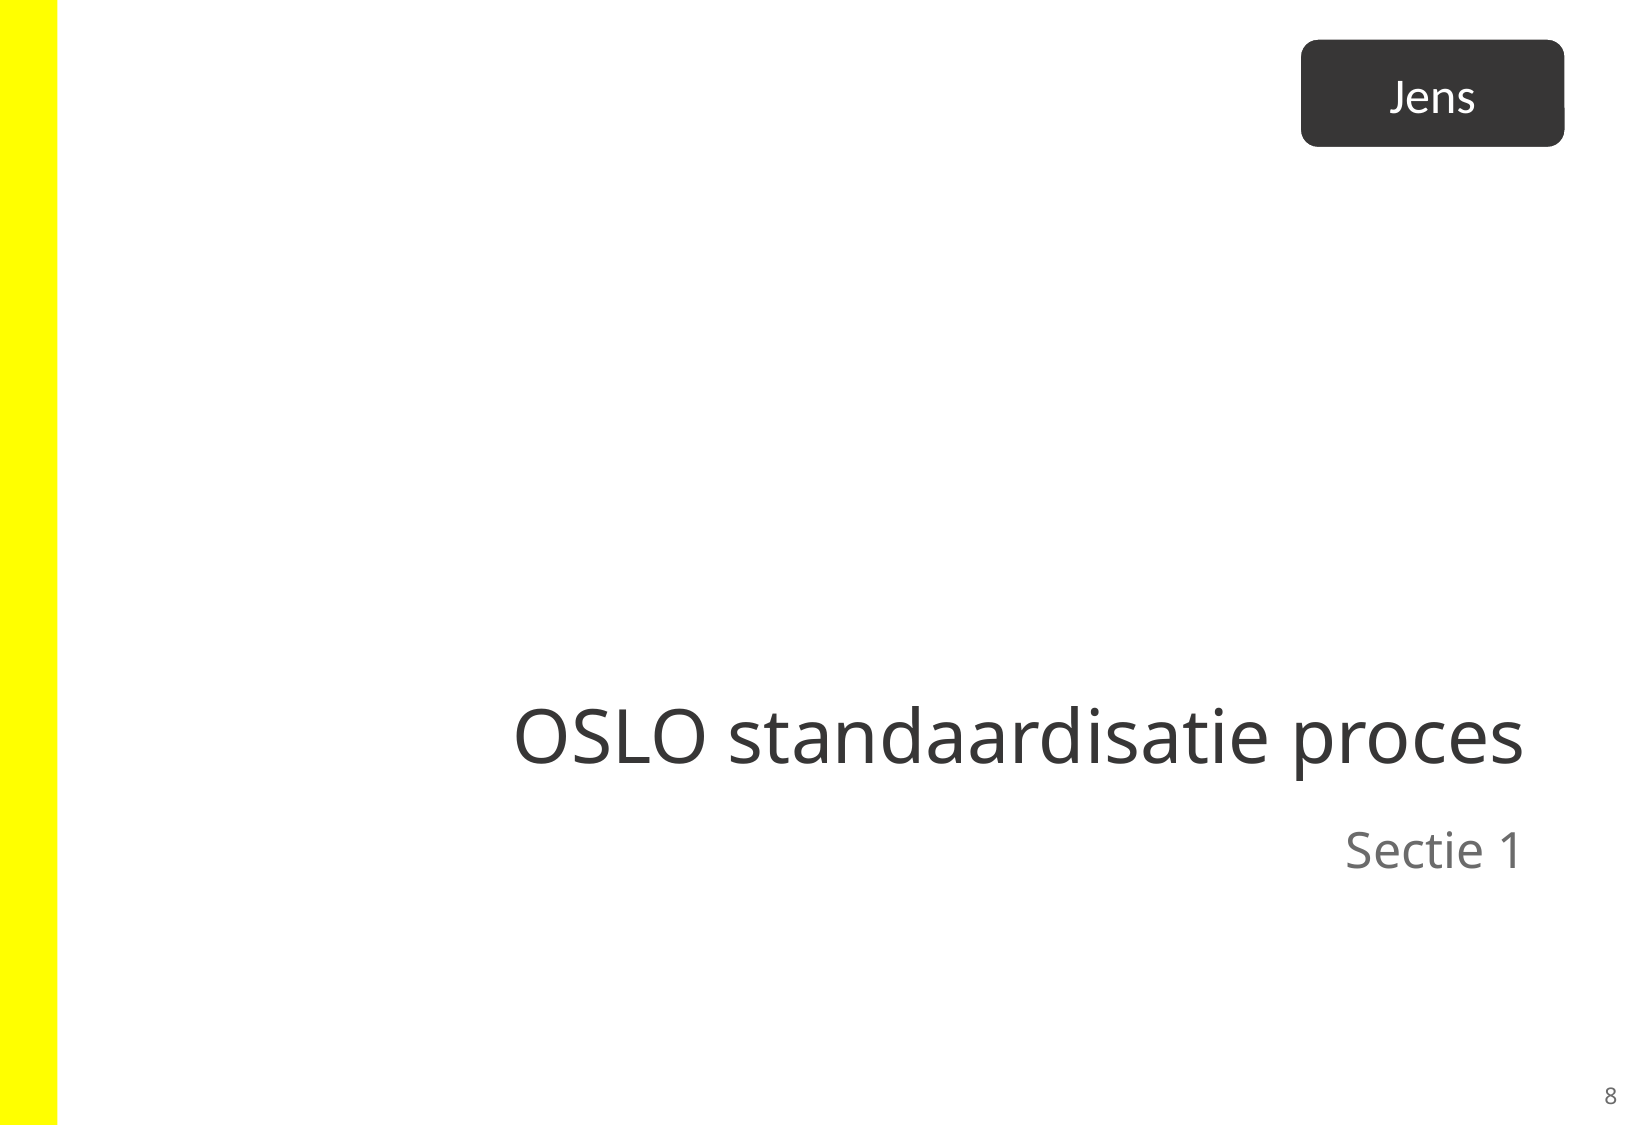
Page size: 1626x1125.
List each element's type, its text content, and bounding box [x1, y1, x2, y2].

title OSLO standaardisatie proces [159, 328, 1542, 787]
slide_number 8 [1503, 1075, 1625, 1120]
subtitle Sectie 1 [322, 810, 1542, 1083]
text_box Jens [1297, 36, 1568, 151]
